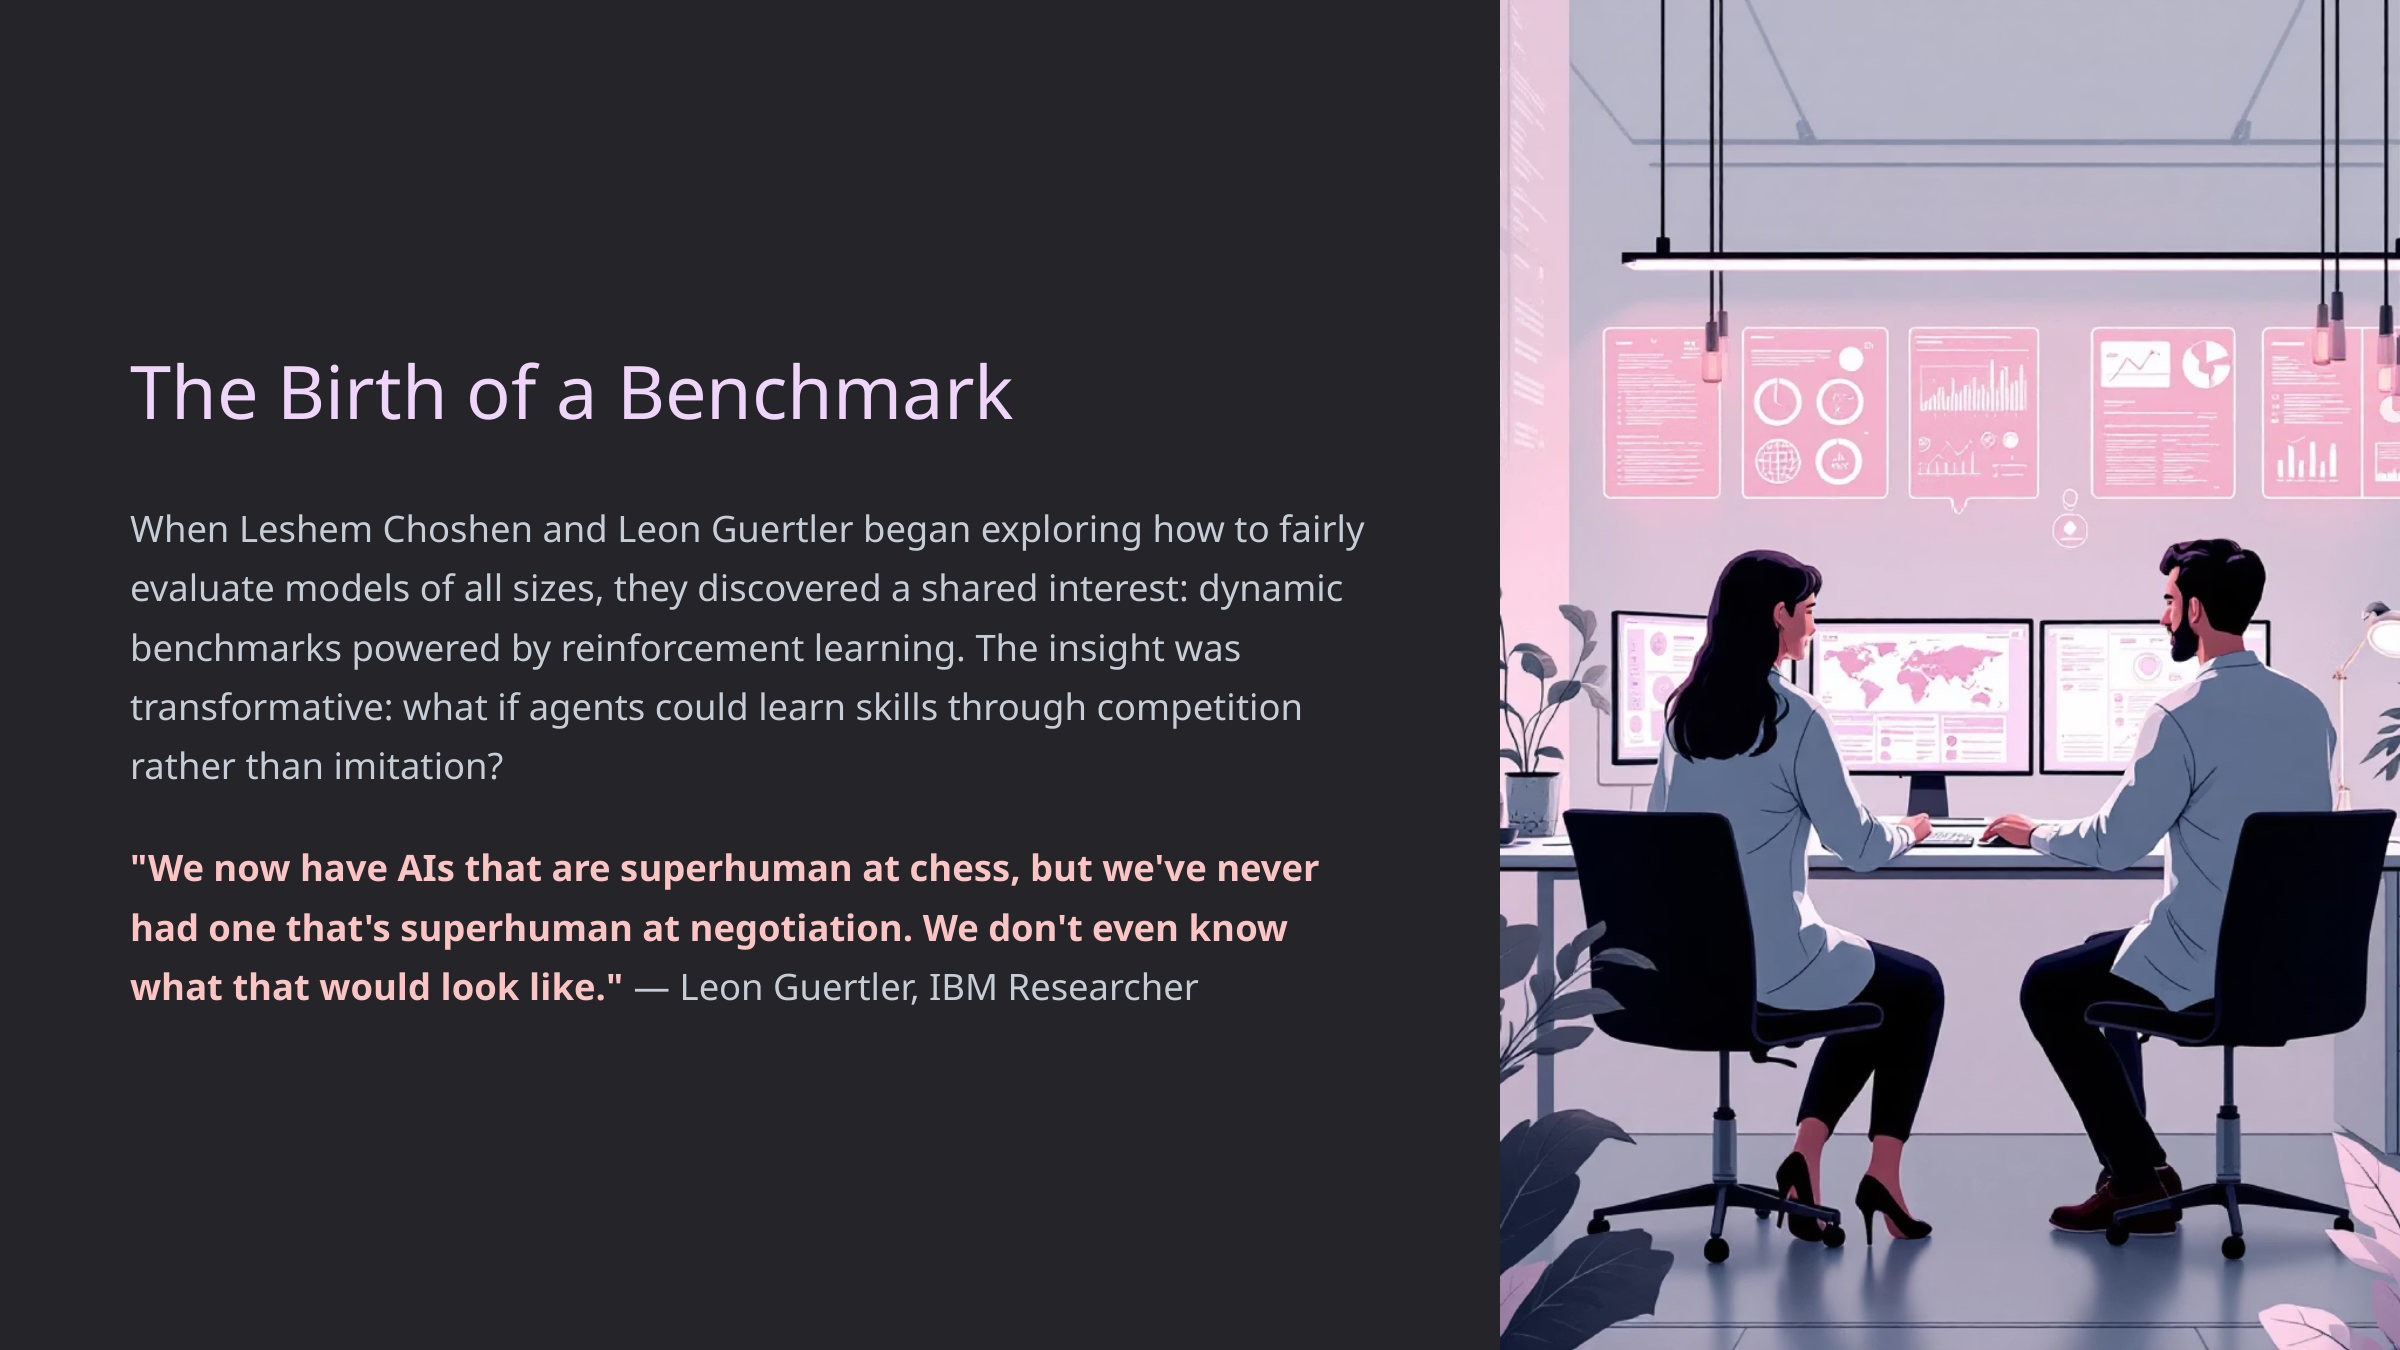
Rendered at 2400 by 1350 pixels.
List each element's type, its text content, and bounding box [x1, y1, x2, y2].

text_box When Leshem Choshen and Leon Guertler began exploring how to fairly evaluate models of all sizes, they discovered a shared interest: dynamic benchmarks powered by reinforcement learning. The insight was transformative: what if agents could learn skills through competition rather than imitation? [130, 490, 1370, 788]
text_box The Birth of a Benchmark [130, 341, 1005, 435]
text_box "We now have AIs that are superhuman at chess, but we've never had one that's superhuman at negotiation. We don't even know what that would look like." — Leon Guertler, IBM Researcher [130, 829, 1370, 1009]
picture [1499, 0, 2400, 1350]
